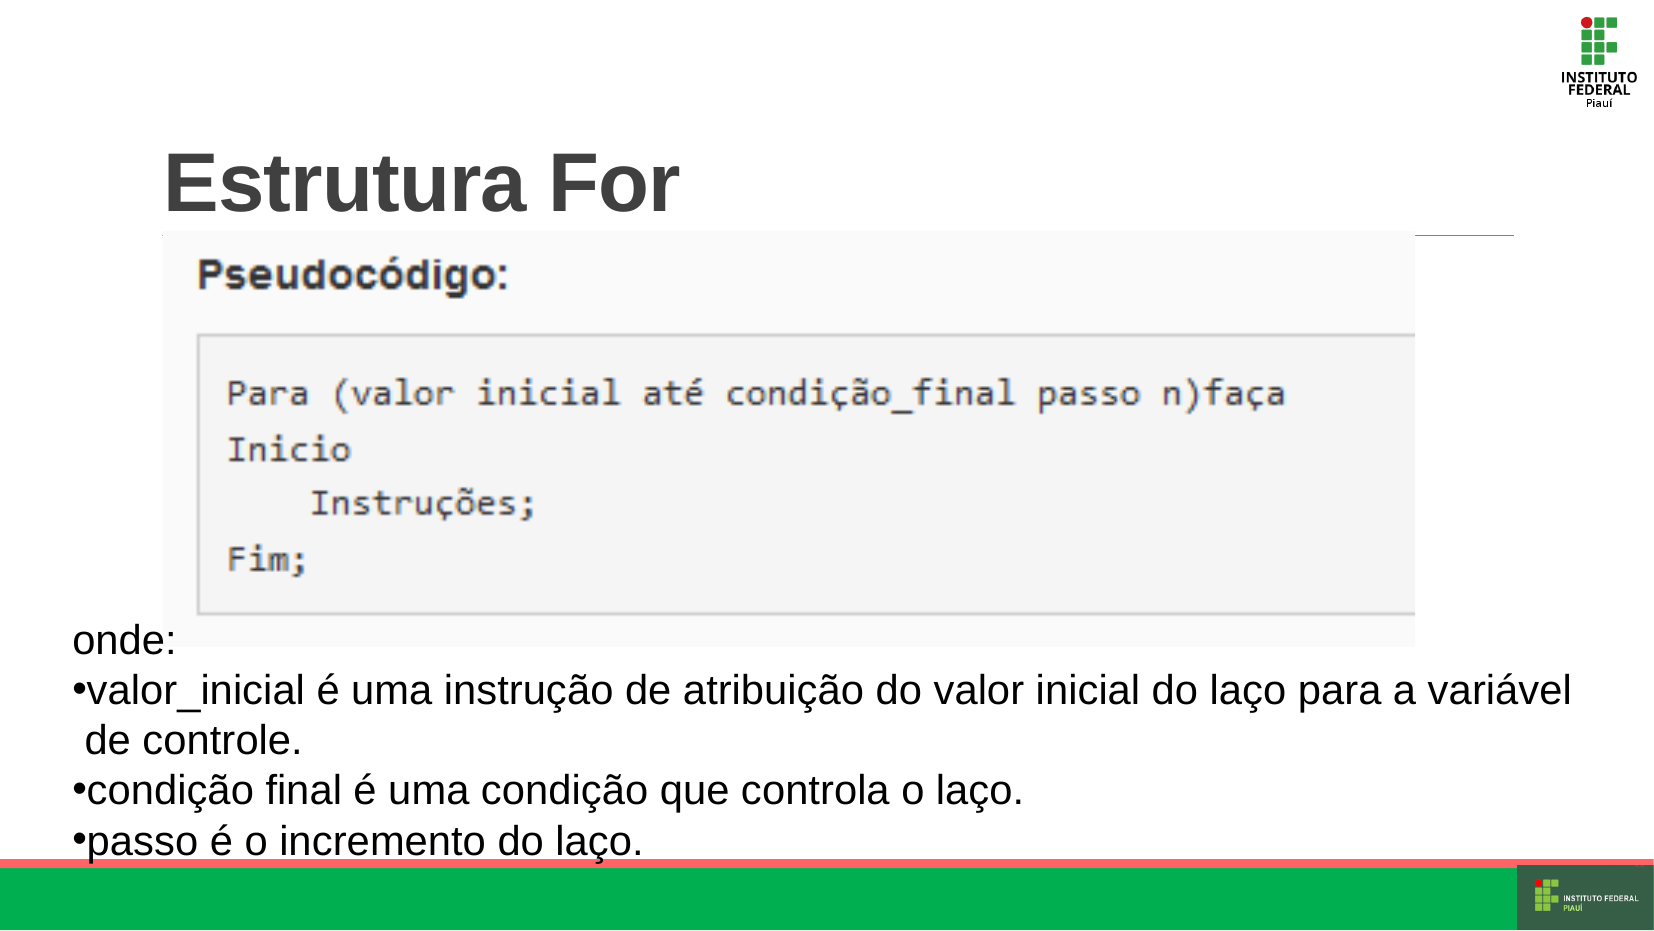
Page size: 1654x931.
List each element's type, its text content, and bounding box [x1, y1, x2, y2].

picture [1517, 865, 1654, 930]
text_box onde: valor_inicial é uma instrução de atribuição do valor inicial do laço para a variável de controle. condição final é uma condição que controla o laço. passo é o incremento do laço. [72, 605, 1590, 918]
title Estrutura For [148, 38, 1513, 236]
picture [1544, 15, 1654, 109]
picture [162, 231, 1416, 648]
